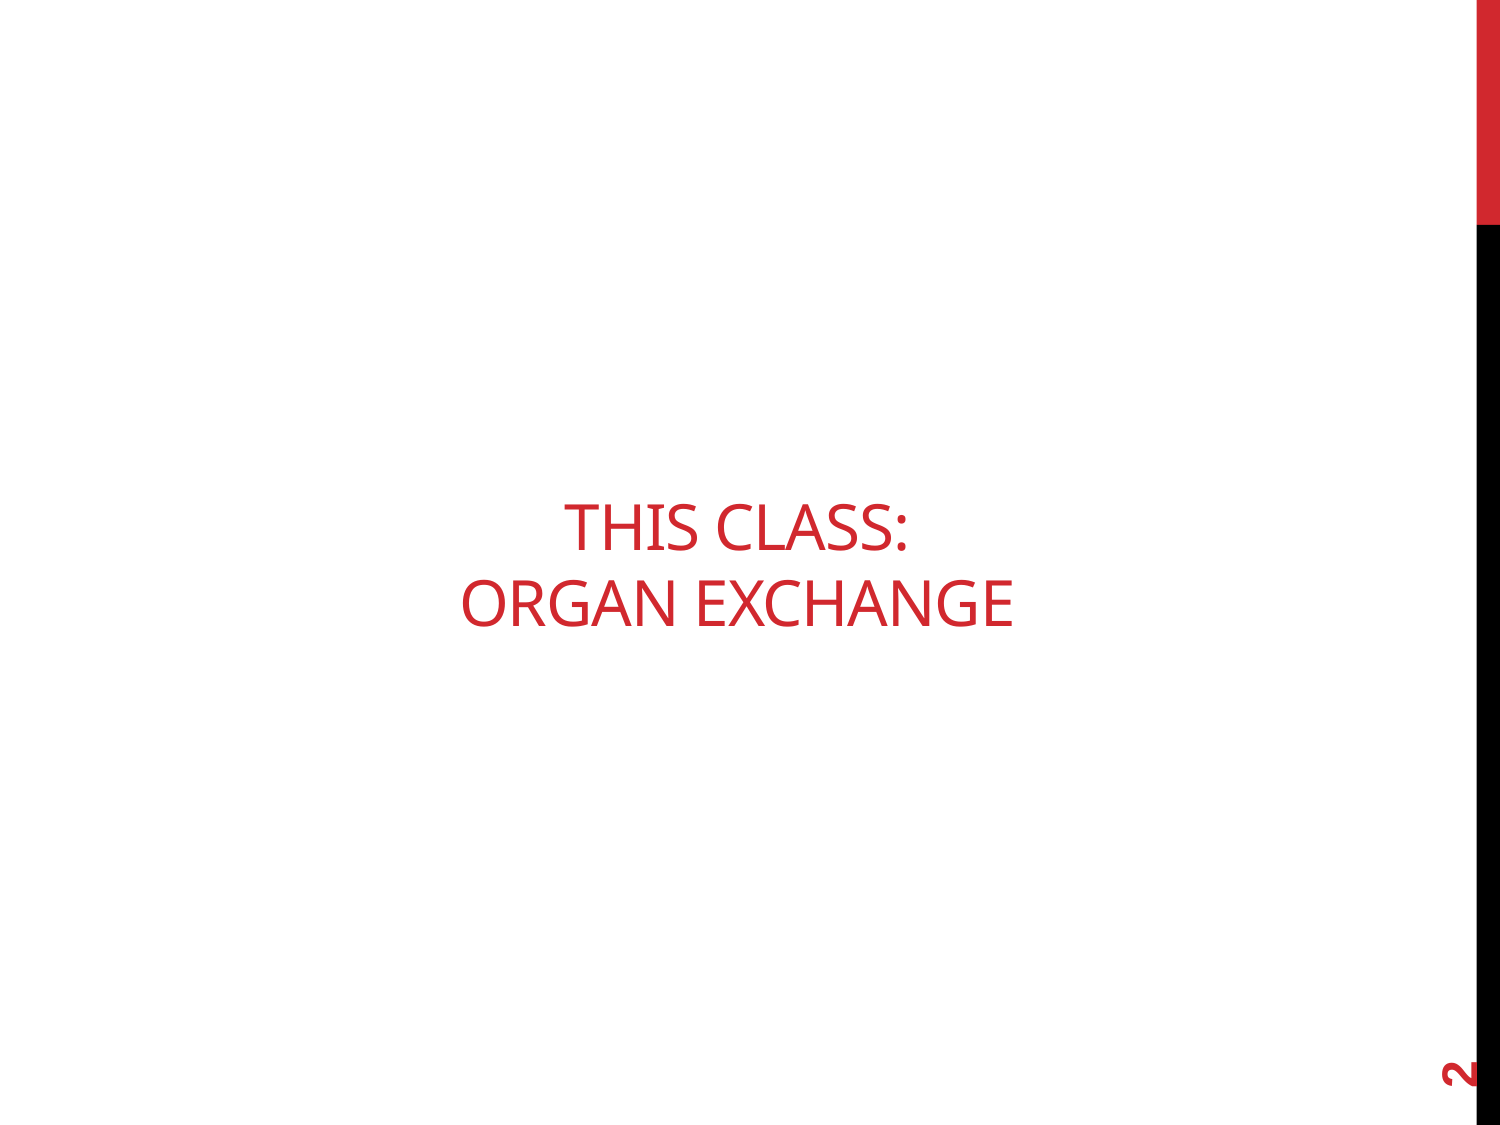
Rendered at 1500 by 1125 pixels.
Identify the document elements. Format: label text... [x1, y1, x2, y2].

slide_number 2 [1427, 887, 1488, 1104]
title This class: Organ Exchange [0, 478, 1475, 647]
